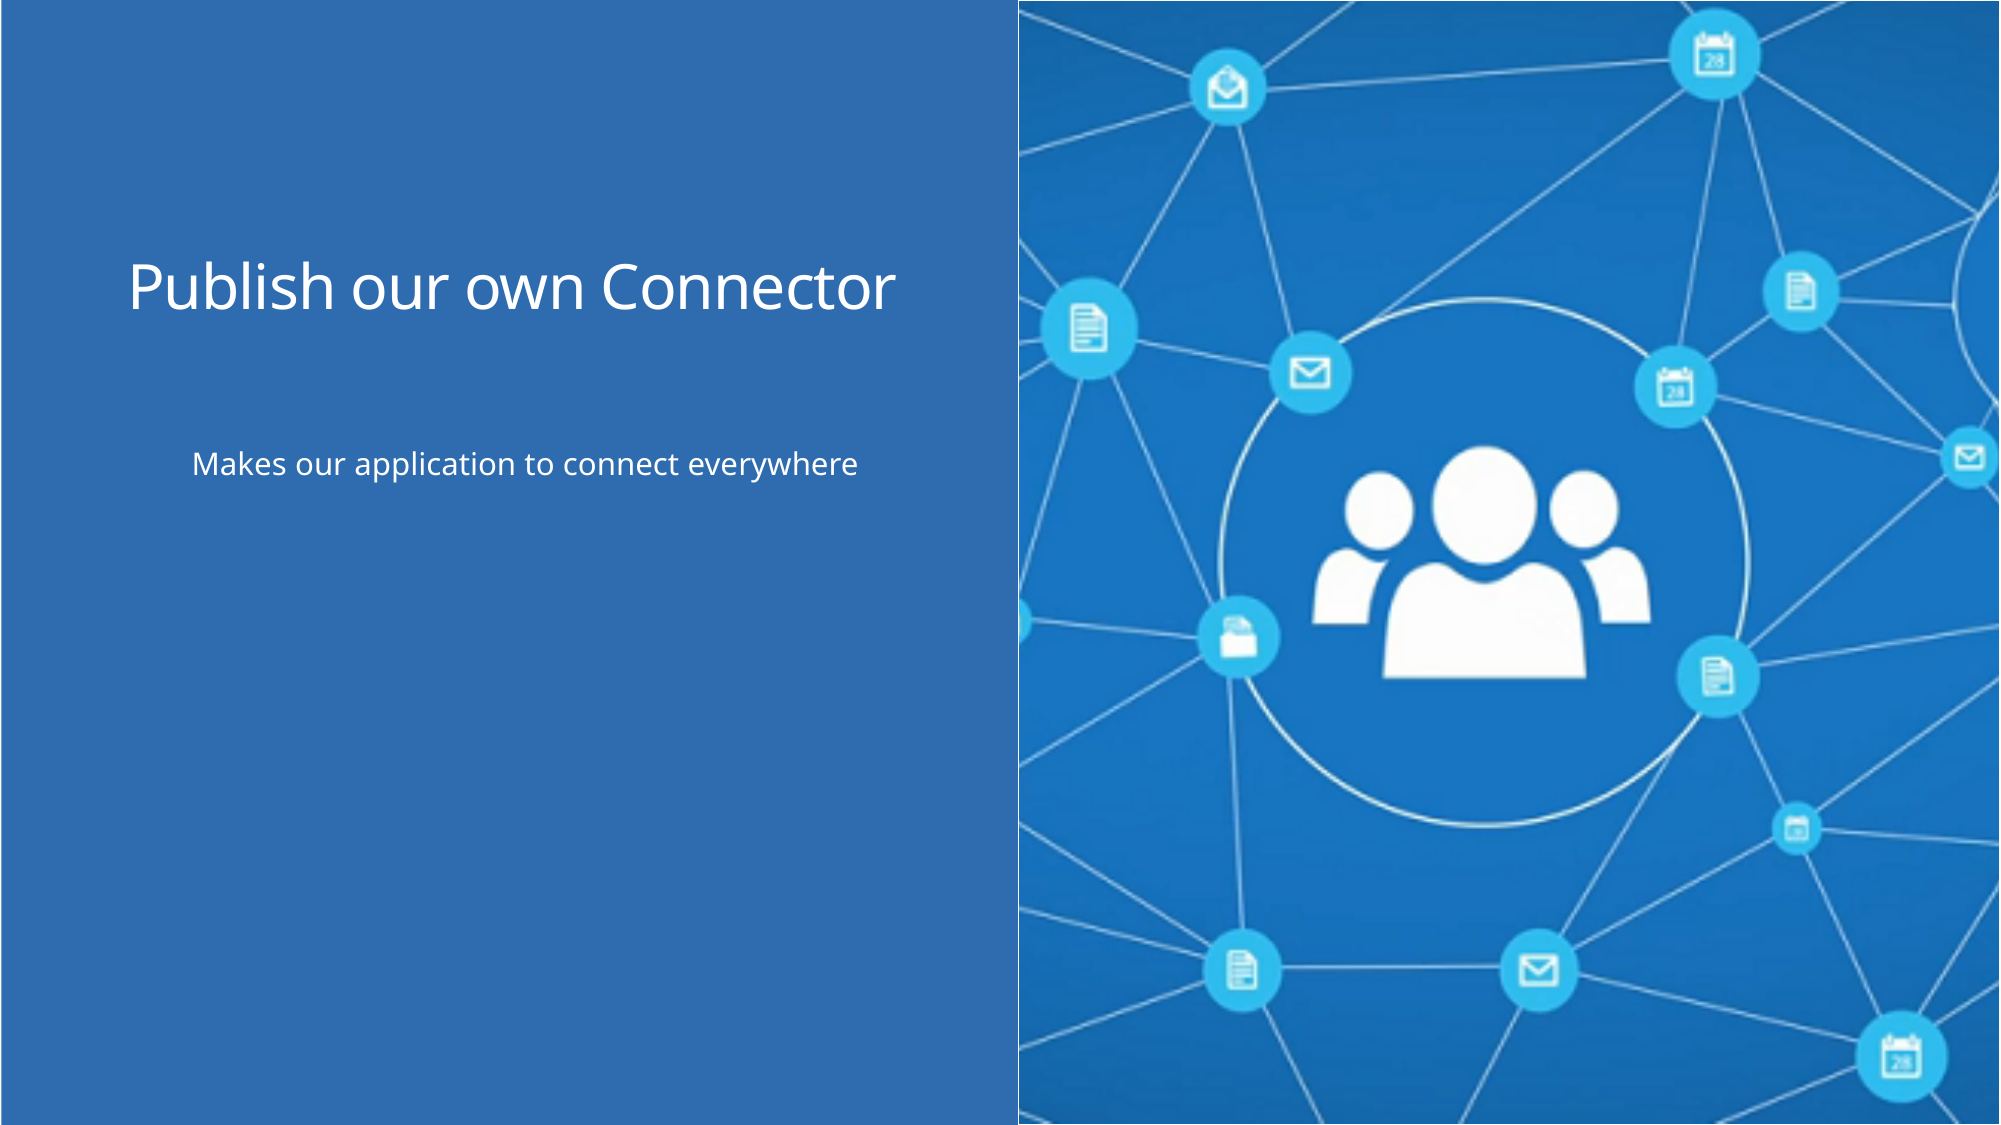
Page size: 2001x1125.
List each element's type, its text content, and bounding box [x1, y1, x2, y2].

list Publish our own Connector [127, 255, 1018, 449]
list Makes our application to connect everywhere [191, 448, 1018, 549]
picture [1018, 0, 2000, 1125]
